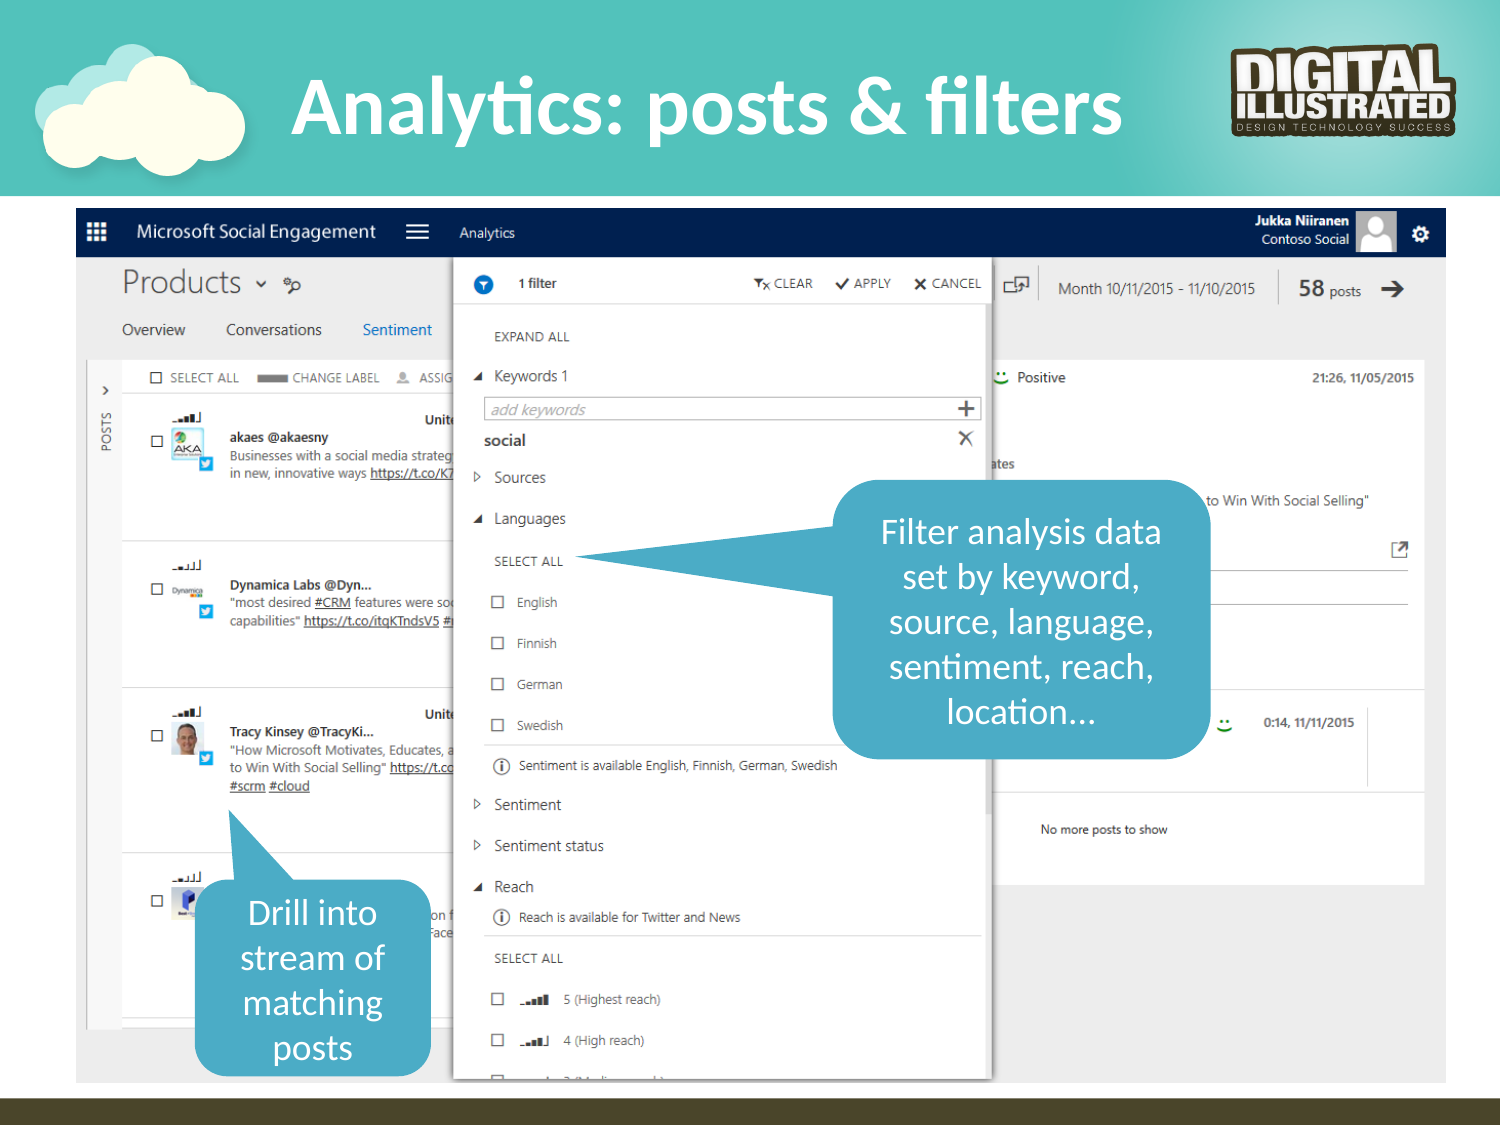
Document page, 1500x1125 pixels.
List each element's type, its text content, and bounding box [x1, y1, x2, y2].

picture [76, 0, 1500, 1083]
picture [0, 19, 272, 202]
title Analytics: posts & filters [216, 7, 1199, 195]
